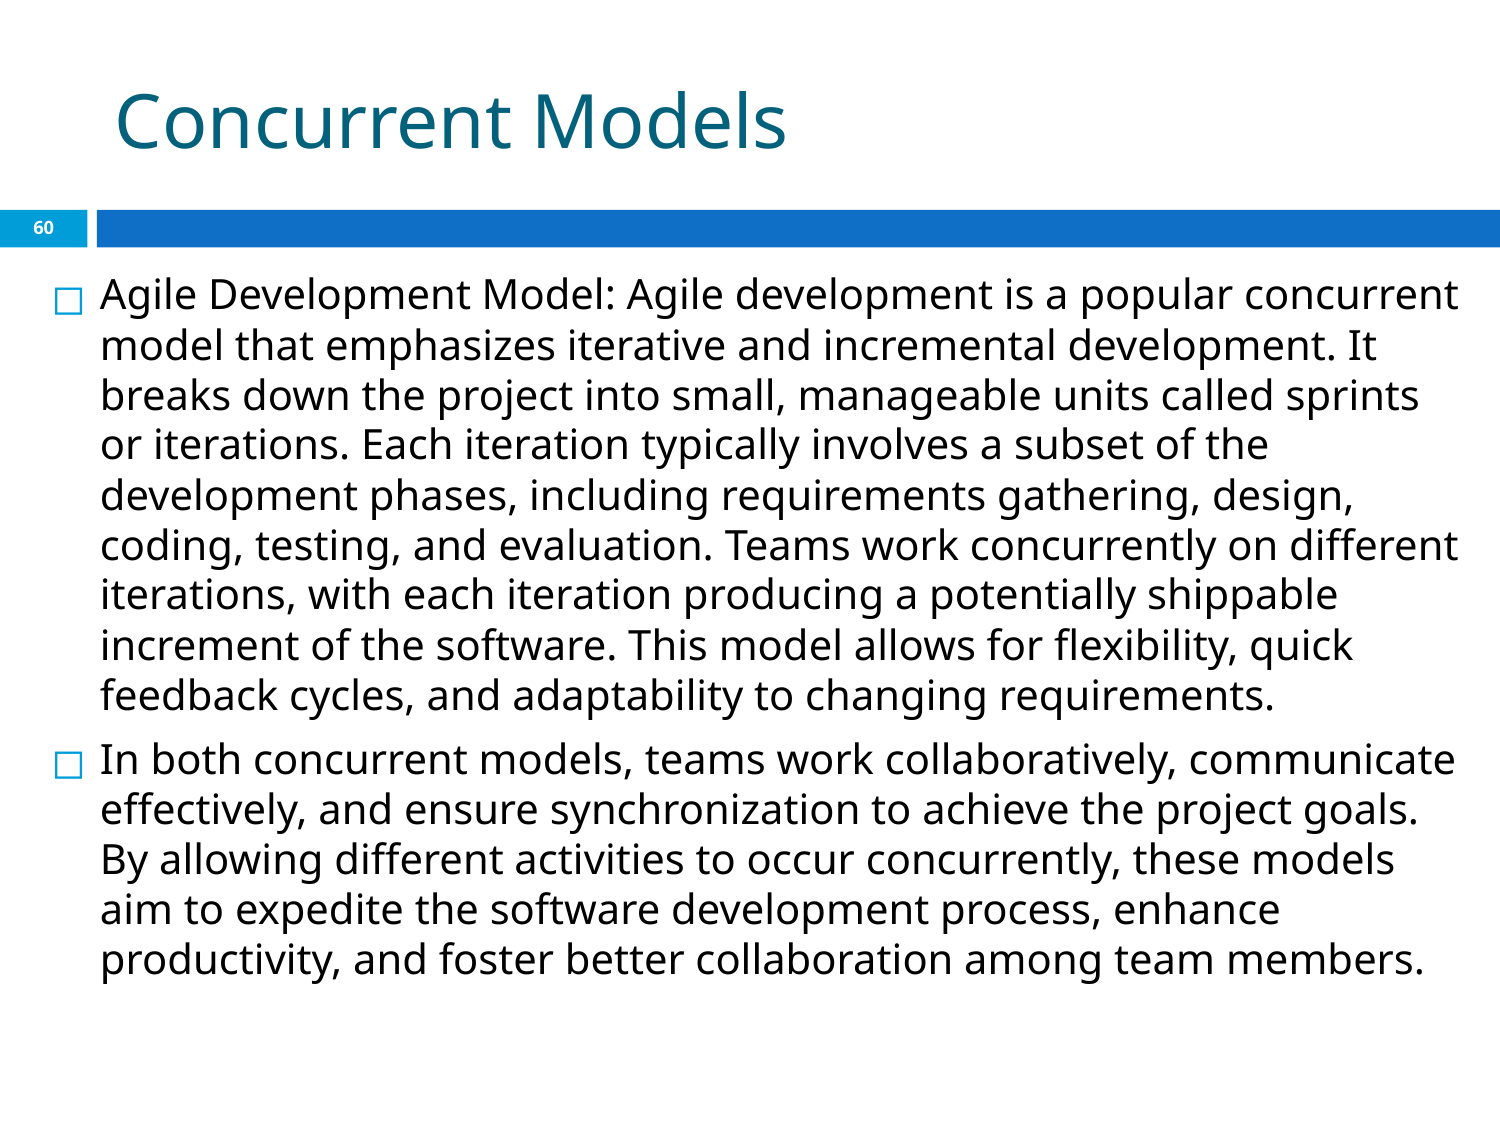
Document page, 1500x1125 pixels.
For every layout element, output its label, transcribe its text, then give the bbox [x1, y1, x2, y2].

slide_number ‹#› [0, 208, 88, 249]
list Agile Development Model: Agile development is a popular concurrent model that emphasizes iterative and incremental development. It breaks down the project into small, manageable units called sprints or iterations. Each iteration typically involves a subset of the development phases, including requirements gathering, design, coding, testing, and evaluation. Teams work concurrently on different iterations, with each iteration producing a potentially shippable increment of the software. This model allows for flexibility, quick feedback cycles, and adaptability to changing requirements. In both concurrent models, teams work collaboratively, communicate effectively, and ensure synchronization to achieve the project goals. By allowing different activities to occur concurrently, these models aim to expedite the software development process, enhance productivity, and foster better collaboration among team members. [10, 260, 1476, 1110]
title Concurrent Models [99, 37, 1438, 200]
